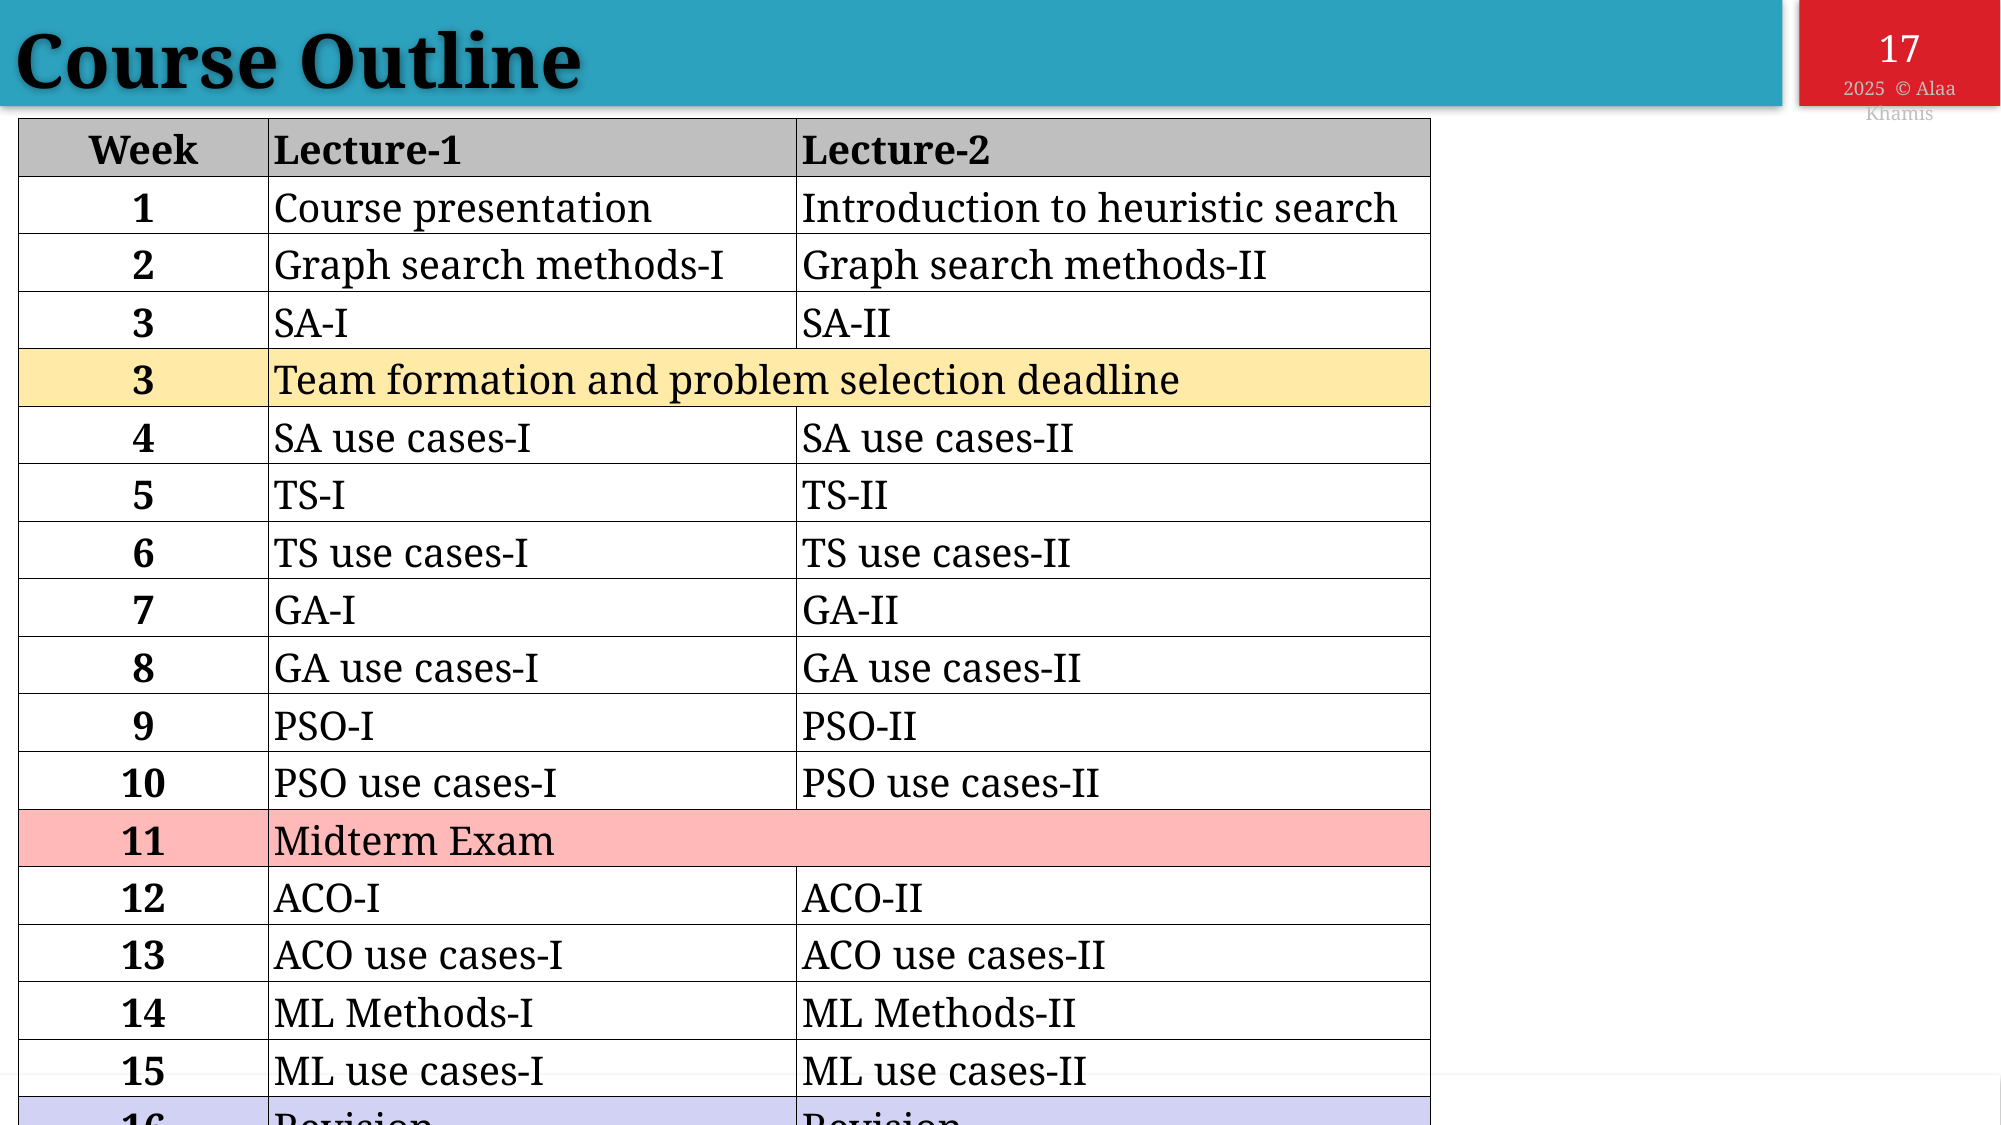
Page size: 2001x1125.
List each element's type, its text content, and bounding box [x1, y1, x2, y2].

table_cell 11 [19, 810, 268, 866]
table_cell ACO-I [269, 867, 796, 924]
table_cell Midterm Exam [269, 810, 1430, 866]
table_cell PSO use cases-II [797, 752, 1430, 809]
table_cell ACO use cases-I [269, 925, 796, 981]
table_cell ML use cases-II [797, 1040, 1430, 1096]
table_cell 1 [19, 177, 268, 233]
table_cell GA-II [797, 579, 1430, 636]
table_cell 8 [19, 637, 268, 693]
table_cell 13 [19, 925, 268, 981]
table_cell ML Methods-II [797, 982, 1430, 1039]
table_cell Graph search methods-I [269, 234, 796, 291]
table_cell 2 [19, 234, 268, 291]
table_cell ML Methods-I [269, 982, 796, 1039]
table_cell Course presentation [269, 177, 796, 233]
table_cell PSO-II [797, 694, 1430, 751]
table_header Lecture-2 [797, 119, 1430, 176]
table_cell Revision [269, 1097, 796, 1125]
table_cell ML use cases-I [269, 1040, 796, 1096]
table_cell 16 [19, 1097, 268, 1125]
table_cell SA use cases-II [797, 407, 1430, 463]
table_header Week [19, 119, 268, 176]
table_cell ACO-II [797, 867, 1430, 924]
table_cell 12 [19, 867, 268, 924]
table_cell PSO use cases-I [269, 752, 796, 809]
table_cell TS use cases-II [797, 522, 1430, 578]
table_cell GA use cases-I [269, 637, 796, 693]
table_cell TS-I [269, 464, 796, 521]
table_cell SA-I [269, 292, 796, 348]
table_cell 6 [19, 522, 268, 578]
table_cell ACO use cases-II [797, 925, 1430, 981]
table_cell Team formation and problem selection deadline [269, 349, 1430, 406]
table_cell 9 [19, 694, 268, 751]
table_cell 3 [19, 292, 268, 348]
table_cell 10 [19, 752, 268, 809]
table_cell Revision [797, 1097, 1430, 1125]
table_cell PSO-I [269, 694, 796, 751]
table_cell 7 [19, 579, 268, 636]
table_cell TS-II [797, 464, 1430, 521]
table_cell GA-I [269, 579, 796, 636]
table_cell 3 [19, 349, 268, 406]
table_cell Introduction to heuristic search [797, 177, 1430, 233]
table_cell TS use cases-I [269, 522, 796, 578]
table_cell SA use cases-I [269, 407, 796, 463]
table_header Lecture-1 [269, 119, 796, 176]
table_cell SA-II [797, 292, 1430, 348]
table_cell GA use cases-II [797, 637, 1430, 693]
table_cell 15 [19, 1040, 268, 1096]
table_cell 4 [19, 407, 268, 463]
table_cell Graph search methods-II [797, 234, 1430, 291]
table_cell 14 [19, 982, 268, 1039]
table_cell 5 [19, 464, 268, 521]
text_box Course Outline [0, 0, 1753, 110]
